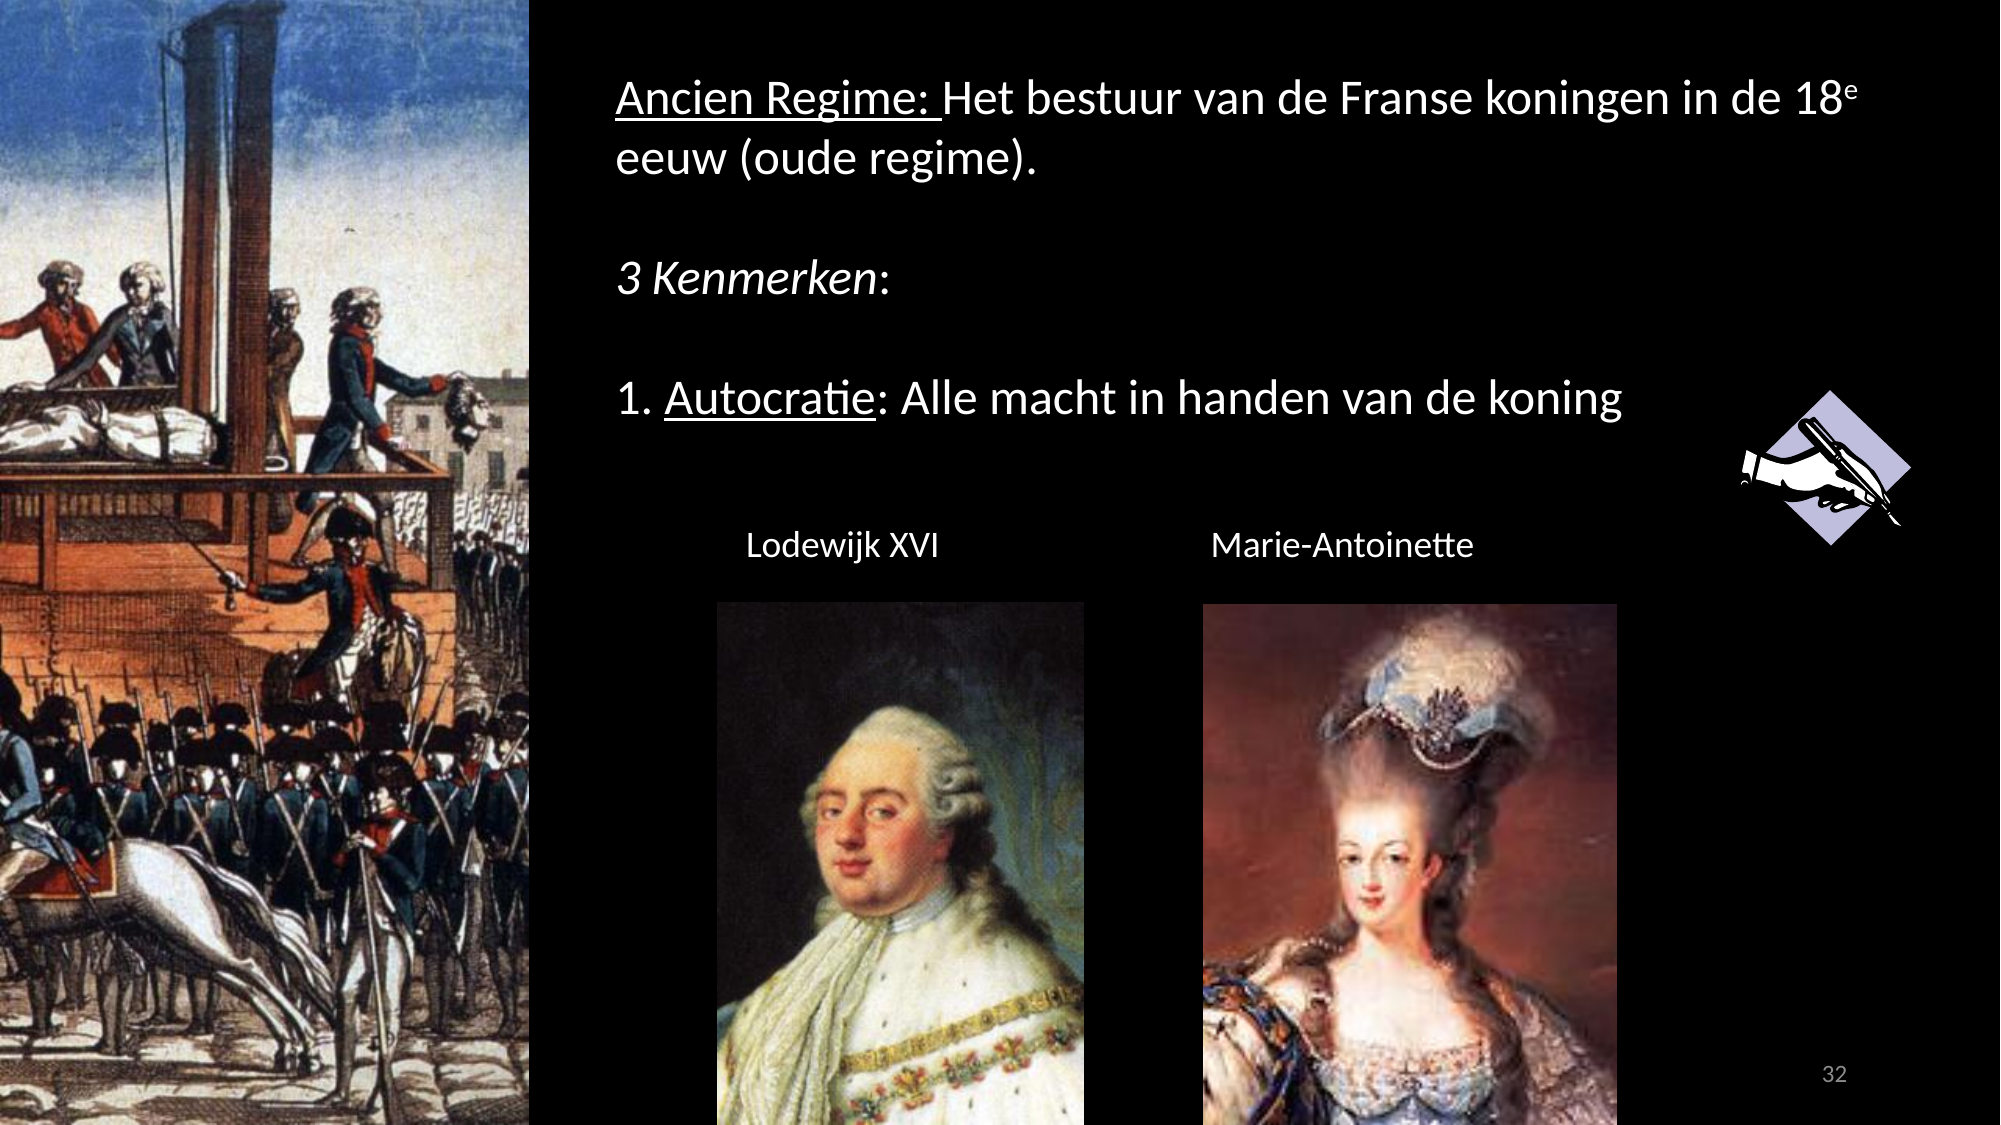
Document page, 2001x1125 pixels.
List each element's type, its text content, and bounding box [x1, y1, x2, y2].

picture [1732, 380, 1922, 556]
text_box Lodewijk XVI Marie-Antoinette [731, 0, 1677, 573]
picture [717, 602, 1084, 1125]
slide_number 32 [1617, 1042, 1863, 1103]
picture [0, 0, 529, 1125]
text_box Ancien Regime: Het bestuur van de Franse koningen in de 18e eeuw (oude regime). 3 Kenmerken: 1. Autocratie: Alle macht in handen van de koning [1677, 57, 1903, 553]
text_box Ancien Regime: Het bestuur van de Franse koningen in de 18e eeuw (oude regime). 3 Kenmerken: 1. Autocratie: Alle macht in handen van de koning [600, 57, 731, 553]
picture [1203, 604, 1617, 1125]
